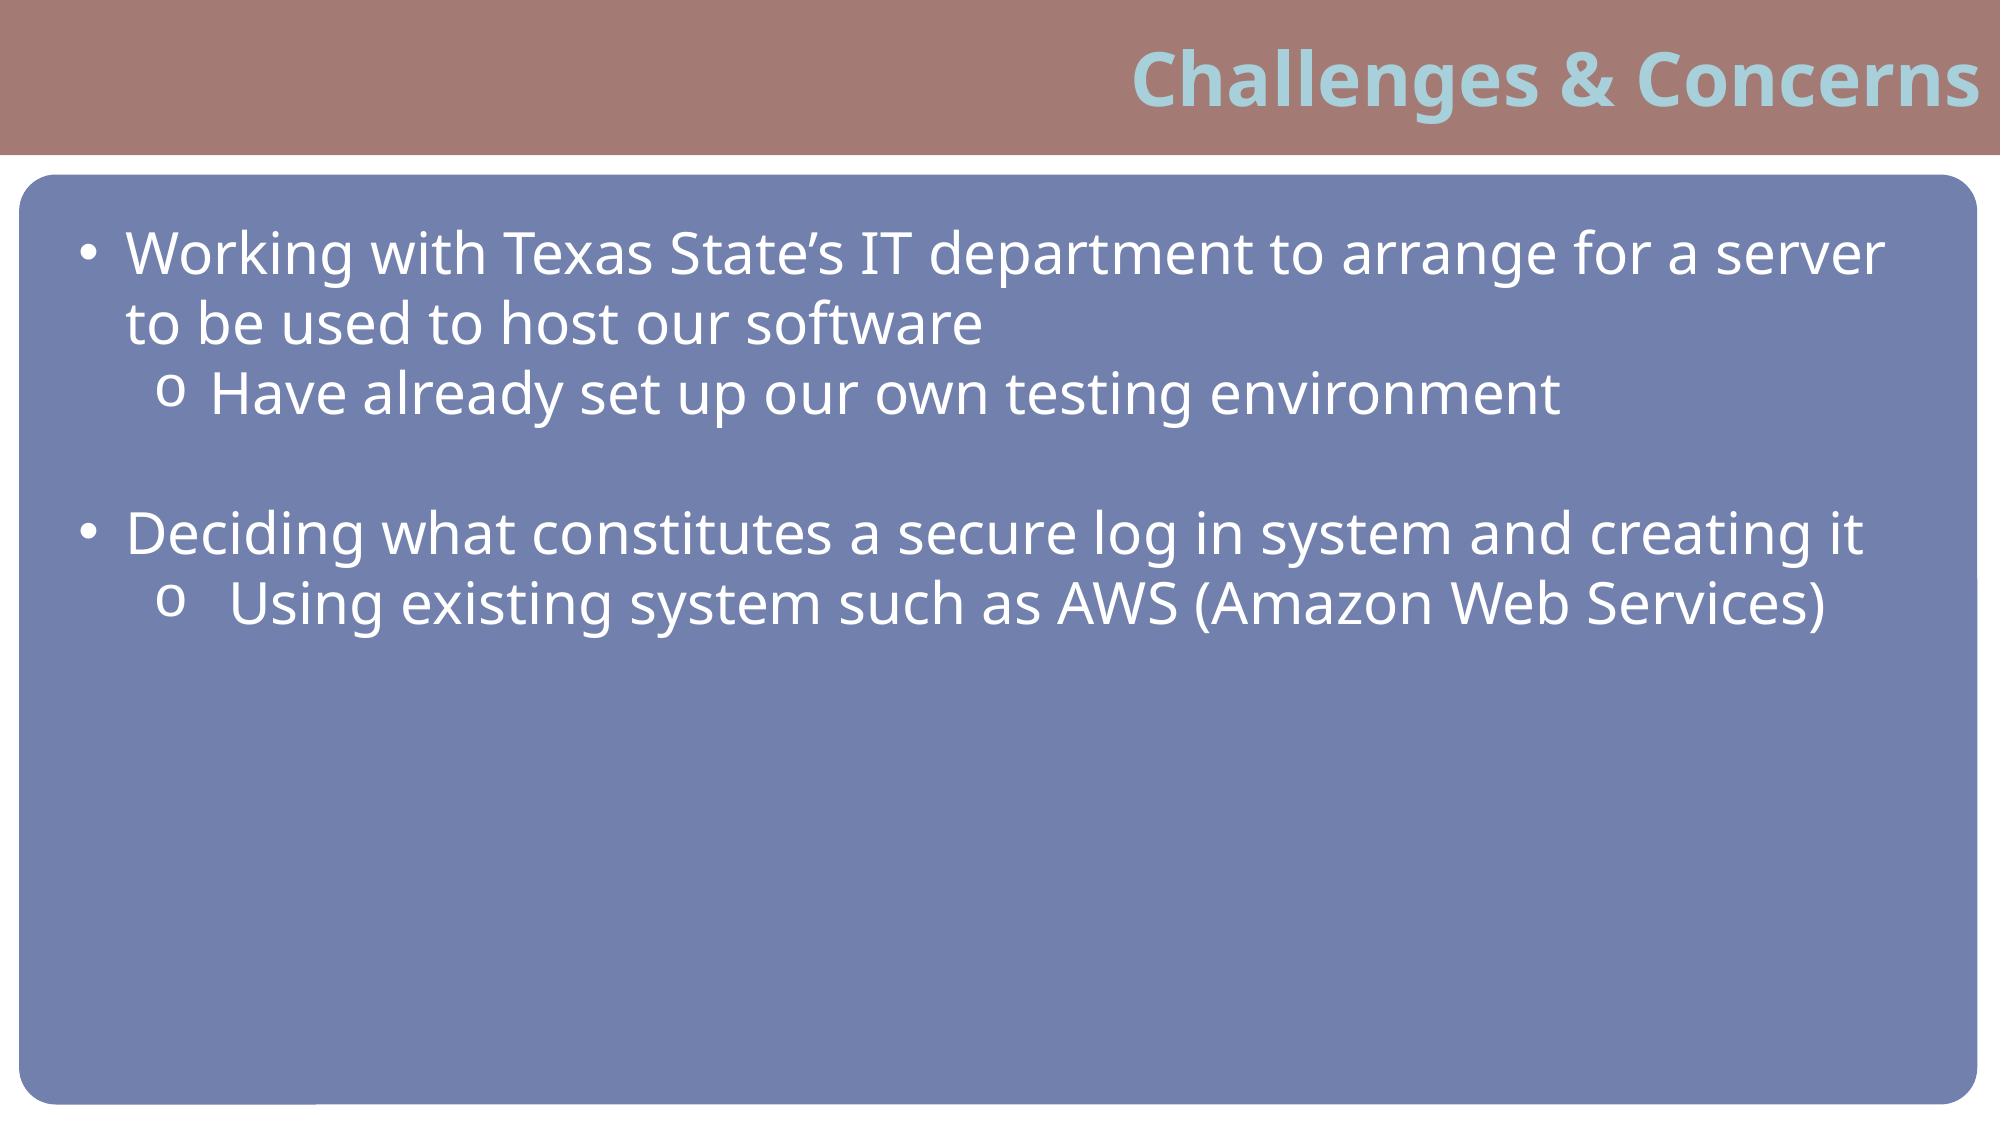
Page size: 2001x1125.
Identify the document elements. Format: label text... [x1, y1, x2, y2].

text_box Challenges & Concerns [1112, 23, 2000, 129]
text_box [0, 0, 2000, 156]
text_box Working with Texas State’s IT department to arrange for a server to be used to host our software Have already set up our own testing environment Deciding what constitutes a secure log in system and creating it Using existing system such as AWS (Amazon Web Services) [63, 208, 1942, 644]
text_box [18, 173, 1979, 1106]
